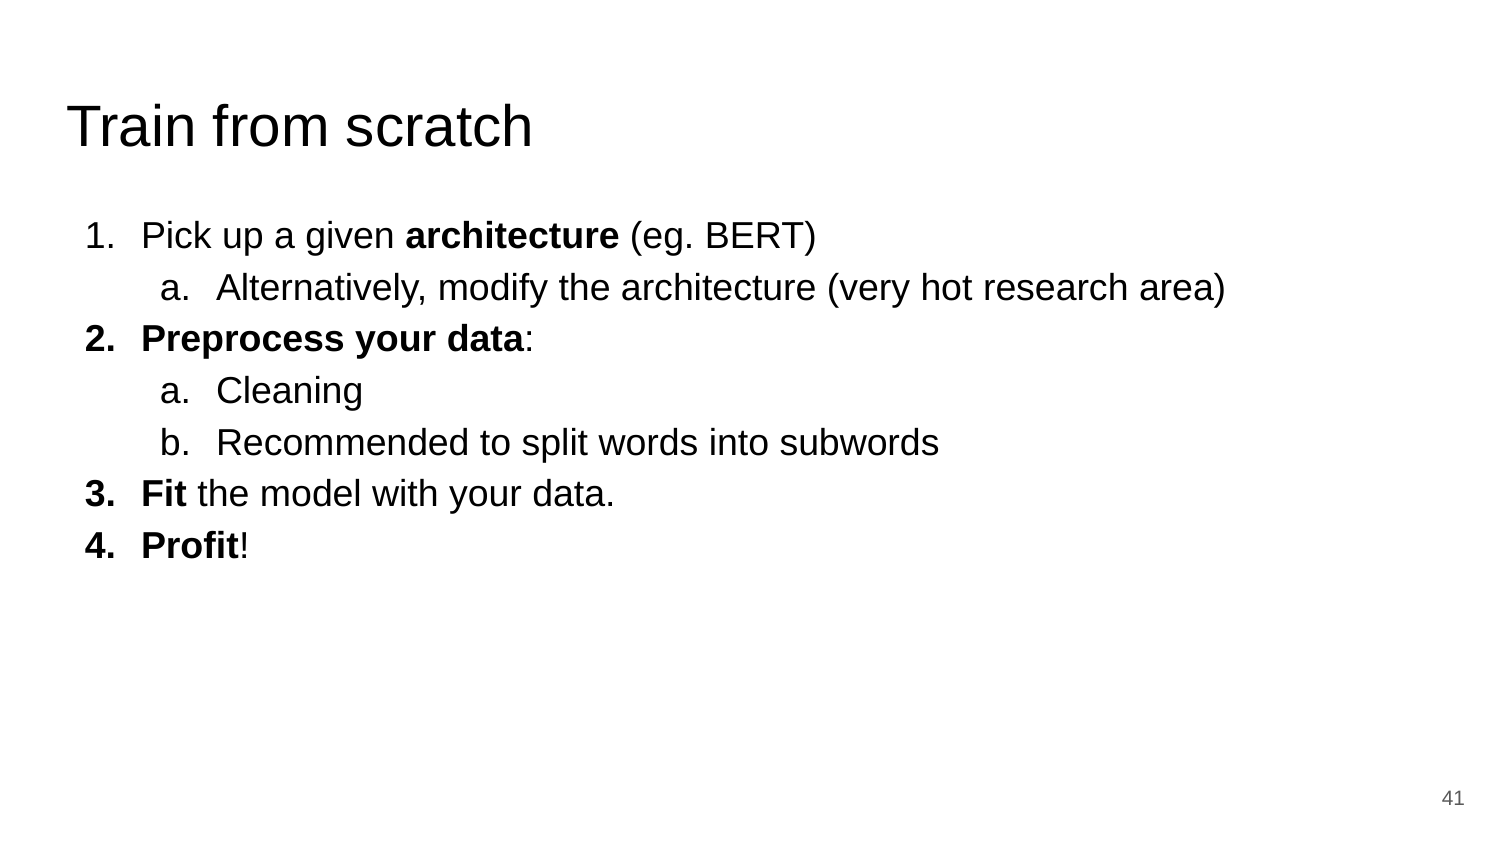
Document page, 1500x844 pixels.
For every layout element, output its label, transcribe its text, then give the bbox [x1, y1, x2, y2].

slide_number ‹#› [1389, 764, 1480, 830]
list Pick up a given architecture (eg. BERT) Alternatively, modify the architecture (very hot research area) Preprocess your data: Cleaning Recommended to split words into subwords Fit the model with your data. Profit! [51, 189, 1449, 750]
title Train from scratch [51, 72, 1449, 167]
